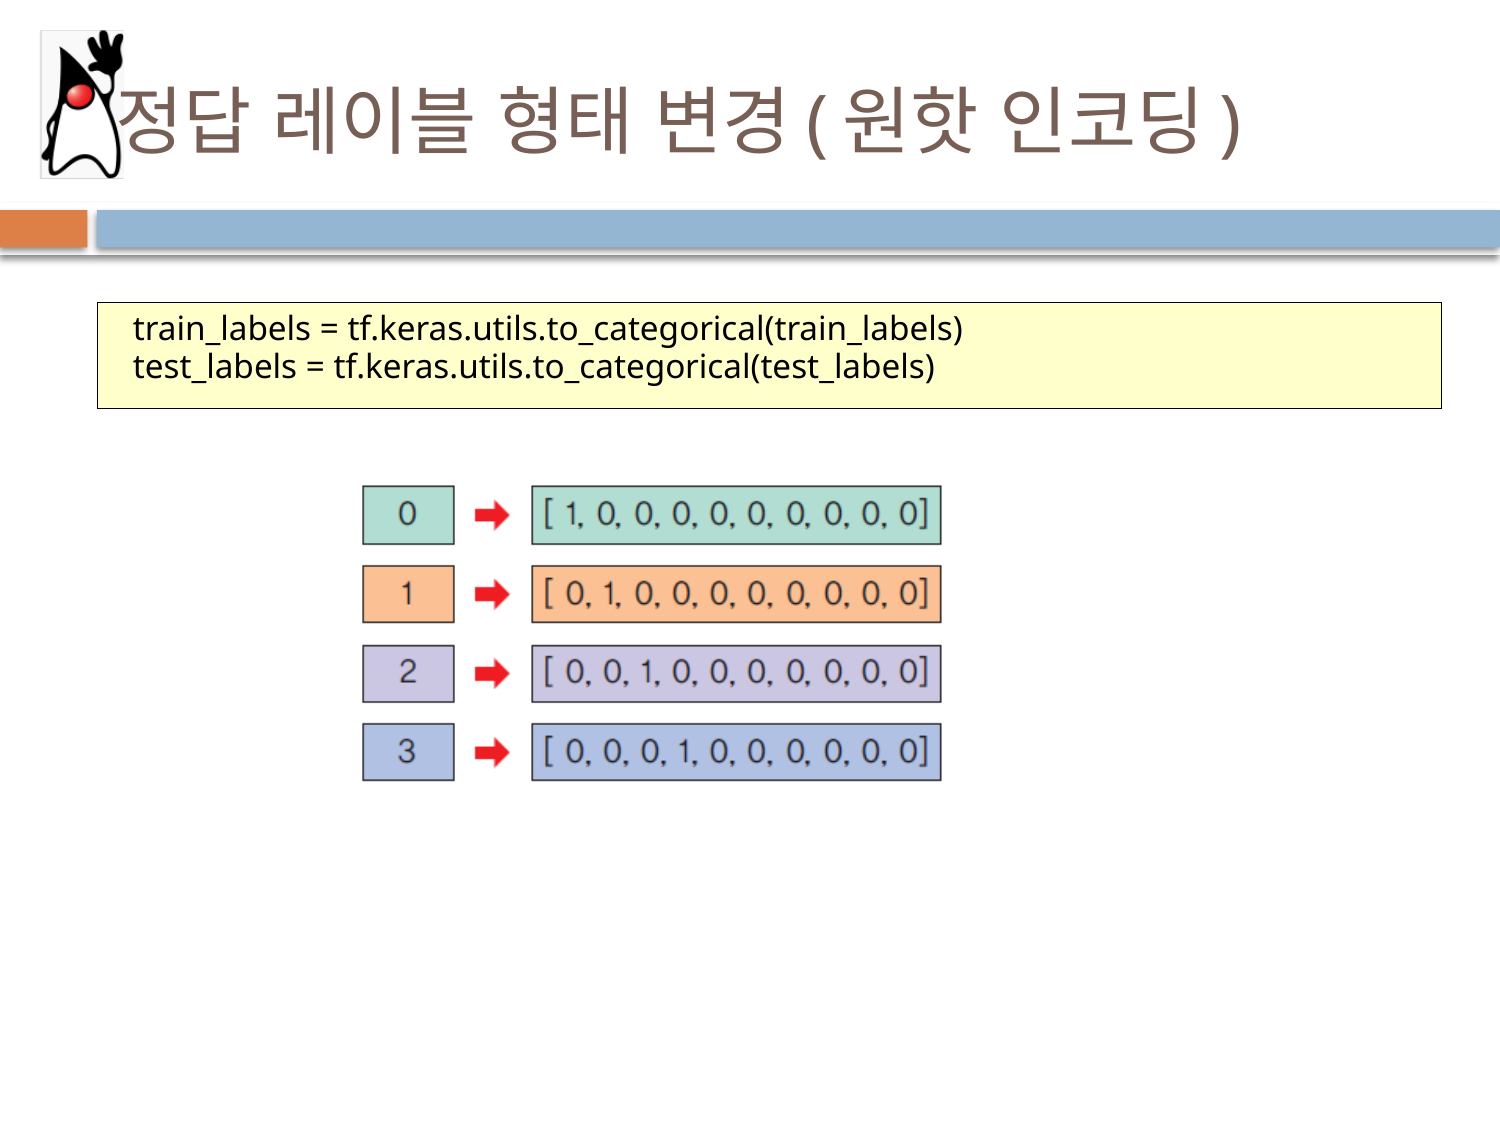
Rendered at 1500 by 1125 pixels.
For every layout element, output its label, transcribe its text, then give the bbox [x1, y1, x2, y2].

picture [39, 30, 124, 179]
picture [336, 455, 970, 812]
text_box train_labels = tf.keras.utils.to_categorical(train_labels) test_labels = tf.keras.utils.to_categorical(test_labels) [97, 302, 1442, 409]
title 정답 레이블 형태 변경(원핫 인코딩) [100, 37, 1438, 200]
